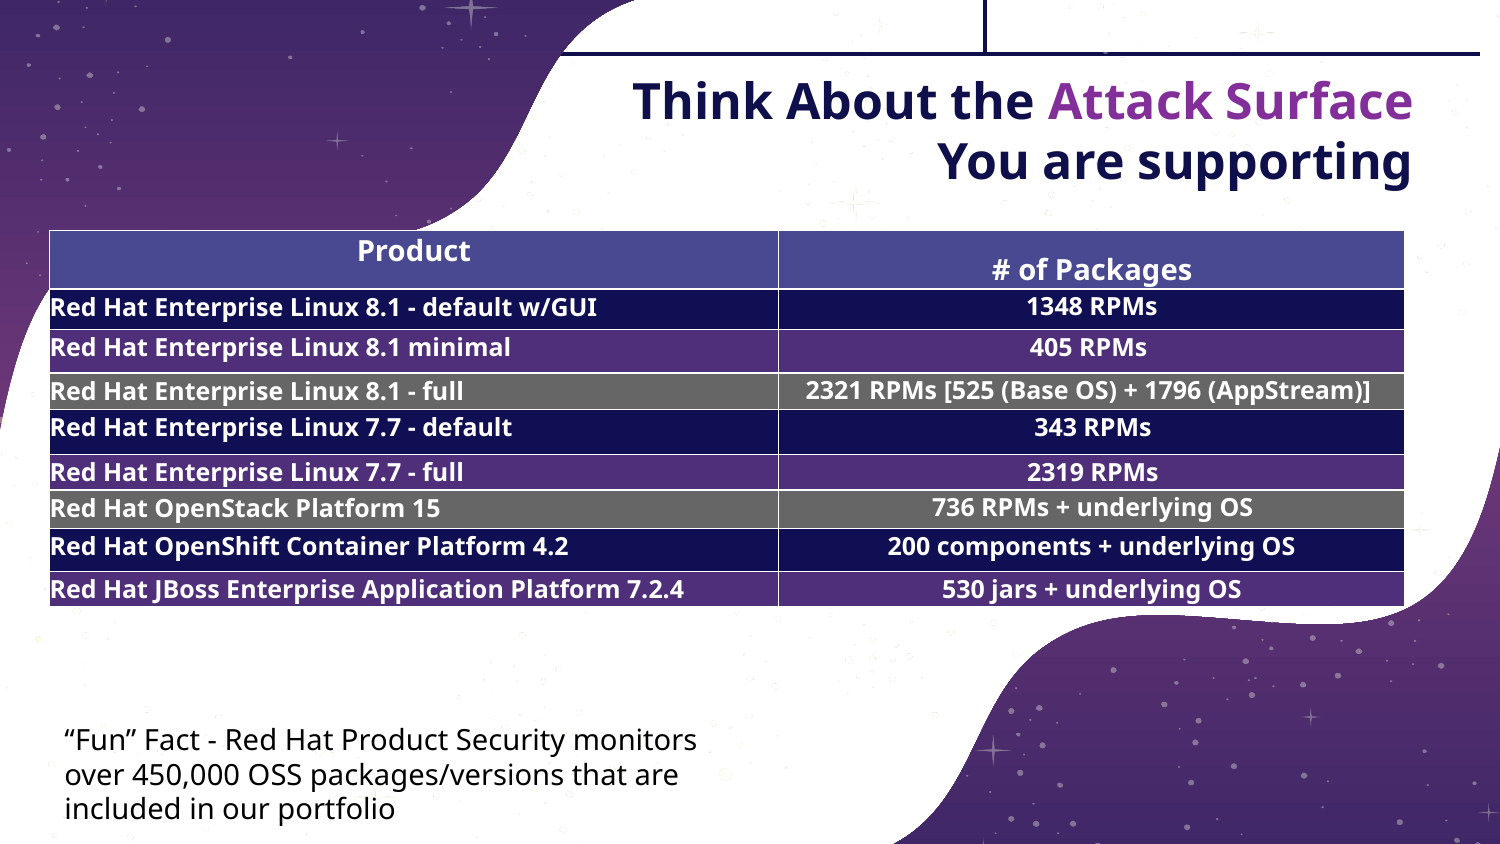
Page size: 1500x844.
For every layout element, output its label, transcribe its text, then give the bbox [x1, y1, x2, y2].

table_cell Red Hat Enterprise Linux 8.1 - full [50, 374, 778, 409]
table_cell Red Hat Enterprise Linux 7.7 - full [50, 455, 778, 489]
text_box “Fun” Fact - Red Hat Product Security monitors over 450,000 OSS packages/versions that are included in our portfolio [49, 705, 728, 825]
table_cell 530 jars + underlying OS [779, 572, 1404, 606]
table_cell 2319 RPMs [779, 455, 1404, 489]
picture [0, 0, 1500, 844]
table_cell 343 RPMs [779, 410, 1404, 454]
table_cell 1348 RPMs [779, 290, 1404, 329]
table_header # of Packages [779, 231, 1404, 288]
title Think About the Attack Surface You are supporting [541, 54, 1429, 135]
table_cell Red Hat OpenStack Platform 15 [50, 491, 778, 528]
table_cell 736 RPMs + underlying OS [779, 491, 1404, 528]
table_cell 200 components + underlying OS [779, 529, 1404, 571]
table_cell Red Hat Enterprise Linux 8.1 minimal [50, 330, 778, 372]
table_cell 2321 RPMs [525 (Base OS) + 1796 (AppStream)] [779, 374, 1404, 409]
table_cell Red Hat Enterprise Linux 8.1 - default w/GUI [50, 290, 778, 329]
table_cell Red Hat Enterprise Linux 7.7 - default [50, 410, 778, 454]
table_cell Red Hat OpenShift Container Platform 4.2 [50, 529, 778, 571]
table_cell Red Hat JBoss Enterprise Application Platform 7.2.4 [50, 572, 778, 606]
table_header Product [50, 231, 778, 288]
table_cell 405 RPMs [779, 330, 1404, 372]
